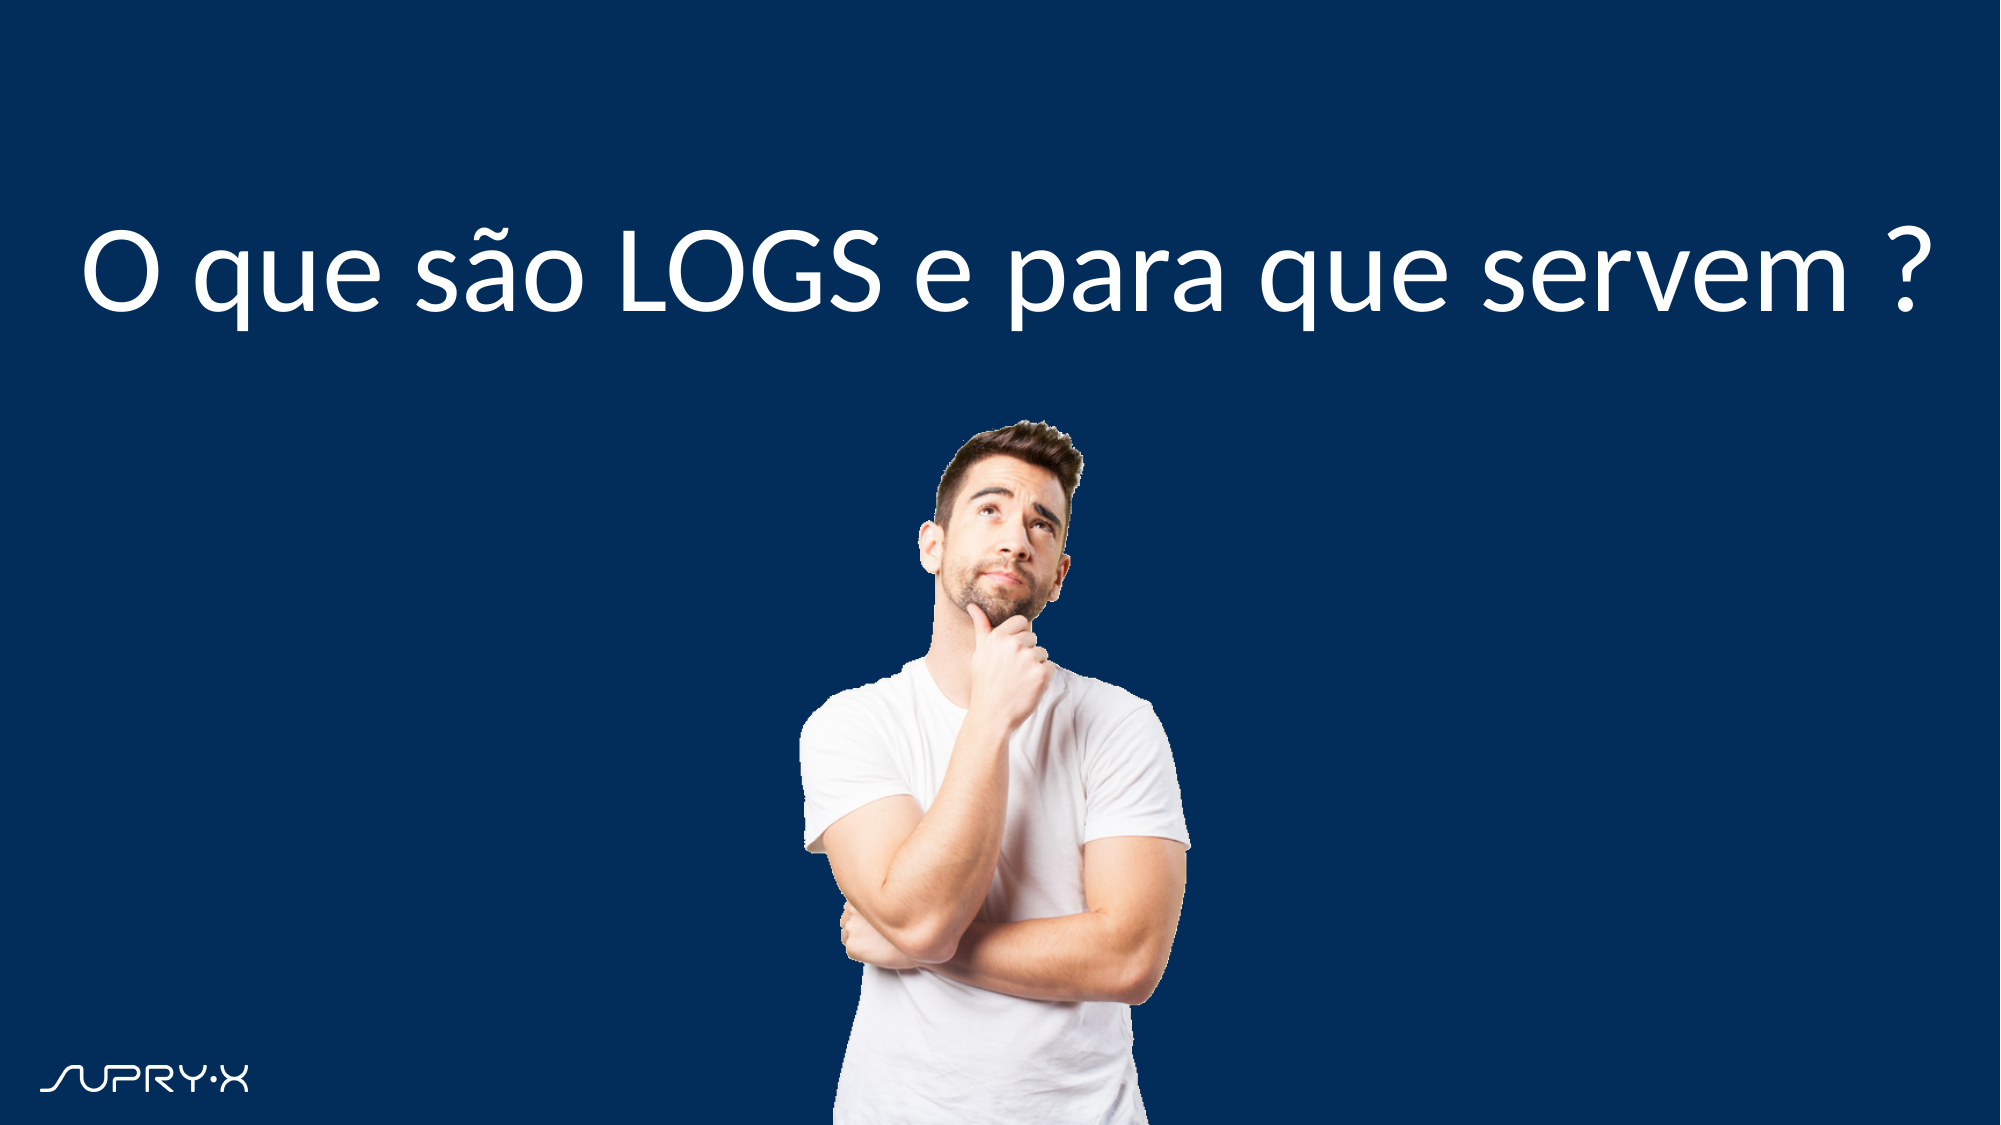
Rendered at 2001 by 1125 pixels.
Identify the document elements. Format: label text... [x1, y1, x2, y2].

picture [40, 1065, 248, 1092]
picture [710, 382, 1290, 1125]
text_box O que são LOGS e para que servem ? [65, 178, 2000, 344]
